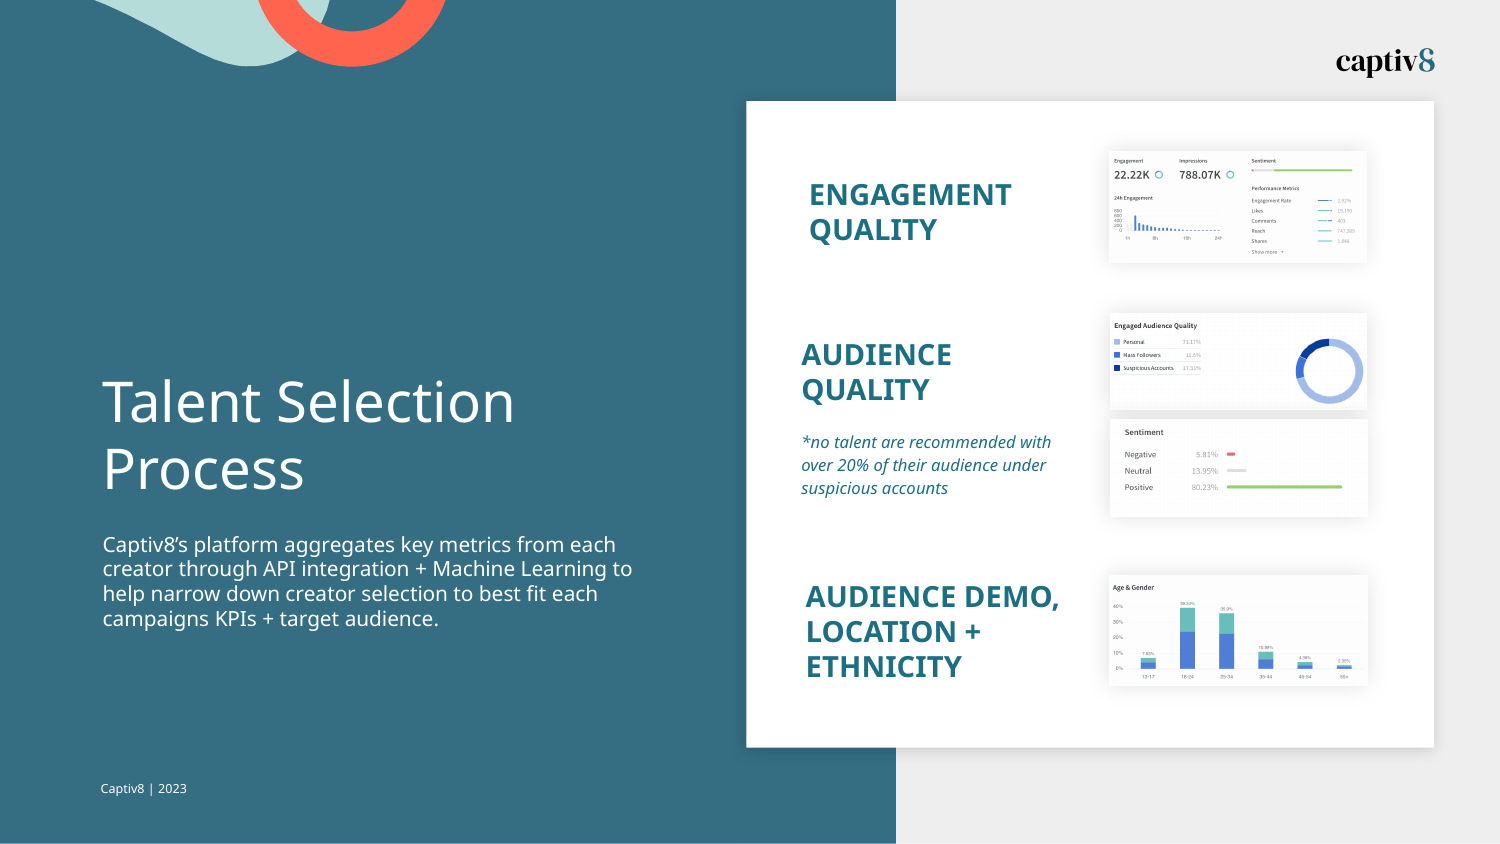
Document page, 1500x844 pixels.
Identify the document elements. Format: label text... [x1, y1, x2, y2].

text_box AUDIENCE QUALITY *no talent are recommended with over 20% of their audience under suspicious accounts [801, 333, 1067, 501]
picture [1109, 575, 1368, 686]
text_box [746, 101, 1434, 748]
text_box AUDIENCE DEMO, LOCATION + ETHNICITY [805, 599, 1071, 662]
list Captiv8’s platform aggregates key metrics from each creator through API integration + Machine Learning to help narrow down creator selection to best fit each campaigns KPIs + target audience. [87, 516, 656, 822]
title Talent Selection Process [87, 332, 558, 516]
picture [1109, 419, 1368, 517]
picture [1109, 150, 1367, 263]
picture [1319, 35, 1452, 91]
text_box ENGAGEMENT QUALITY [808, 168, 1074, 231]
picture [1109, 313, 1368, 410]
